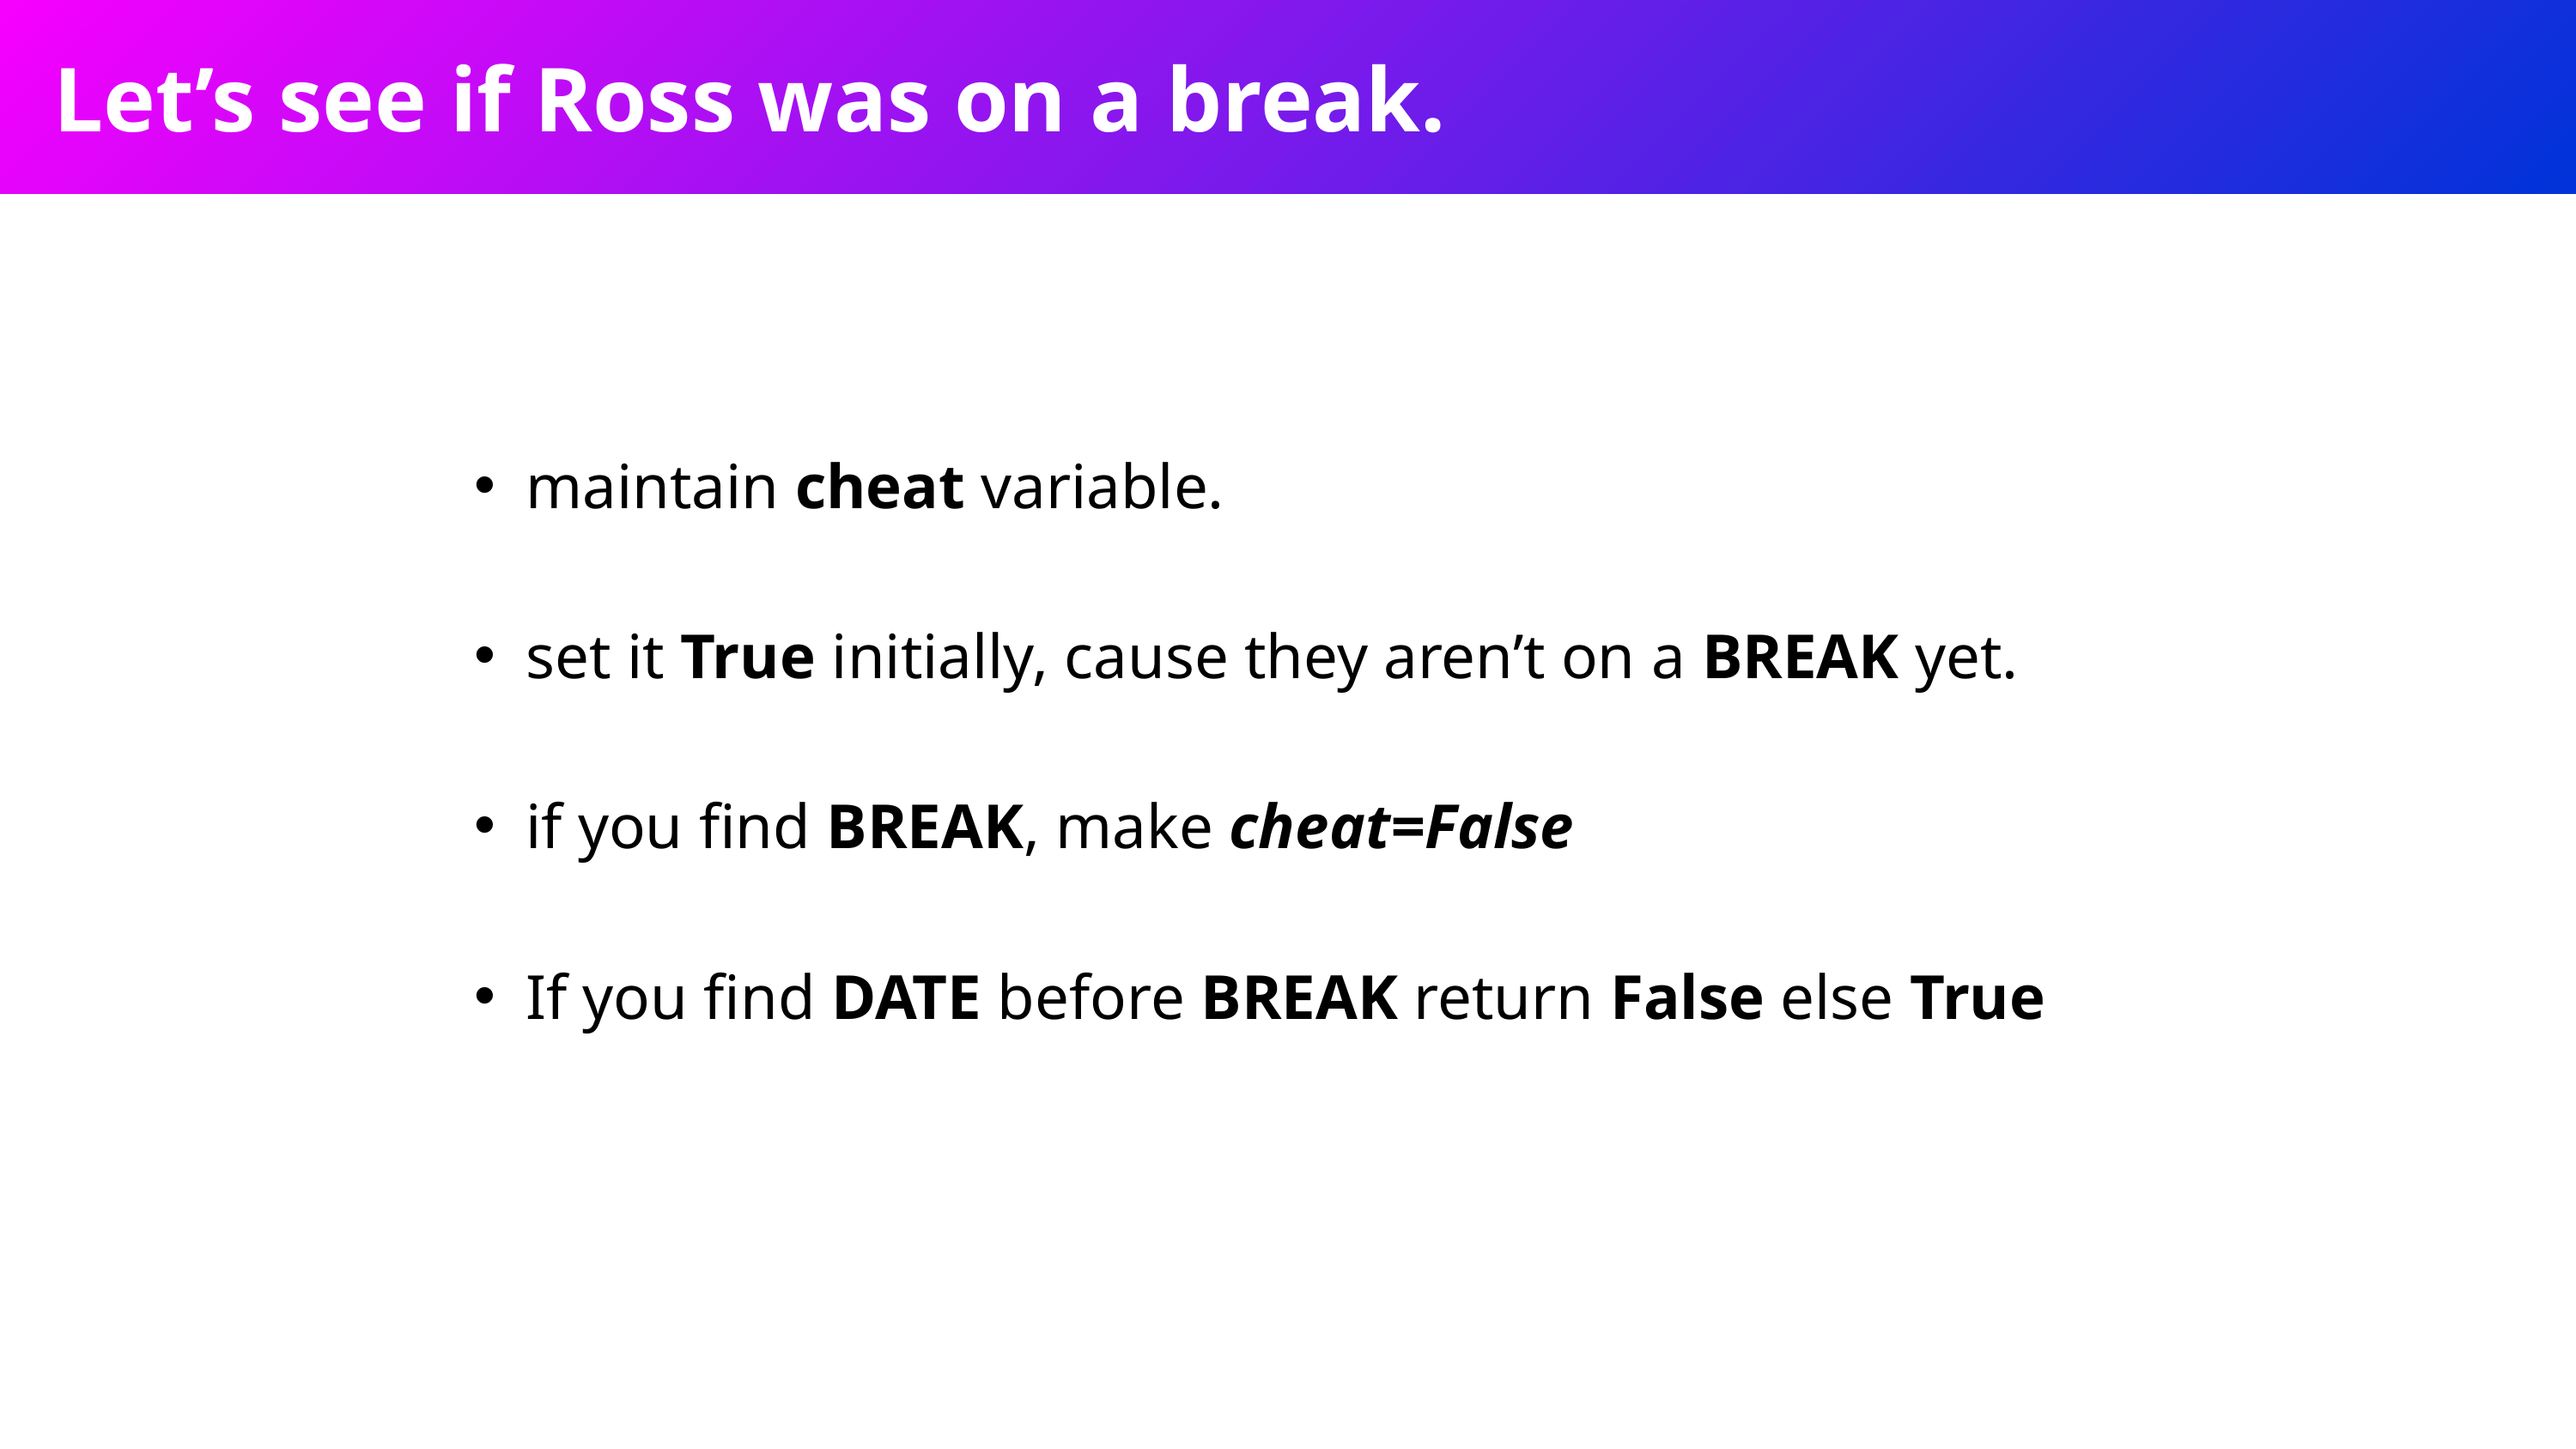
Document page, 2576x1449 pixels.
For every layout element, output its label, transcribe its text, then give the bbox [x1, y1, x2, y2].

text_box maintain cheat variable. set it True initially, cause they aren’t on a BREAK yet. if you find BREAK, make cheat=False If you find DATE before BREAK return False else True [422, 350, 2081, 1202]
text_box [0, 0, 2576, 194]
